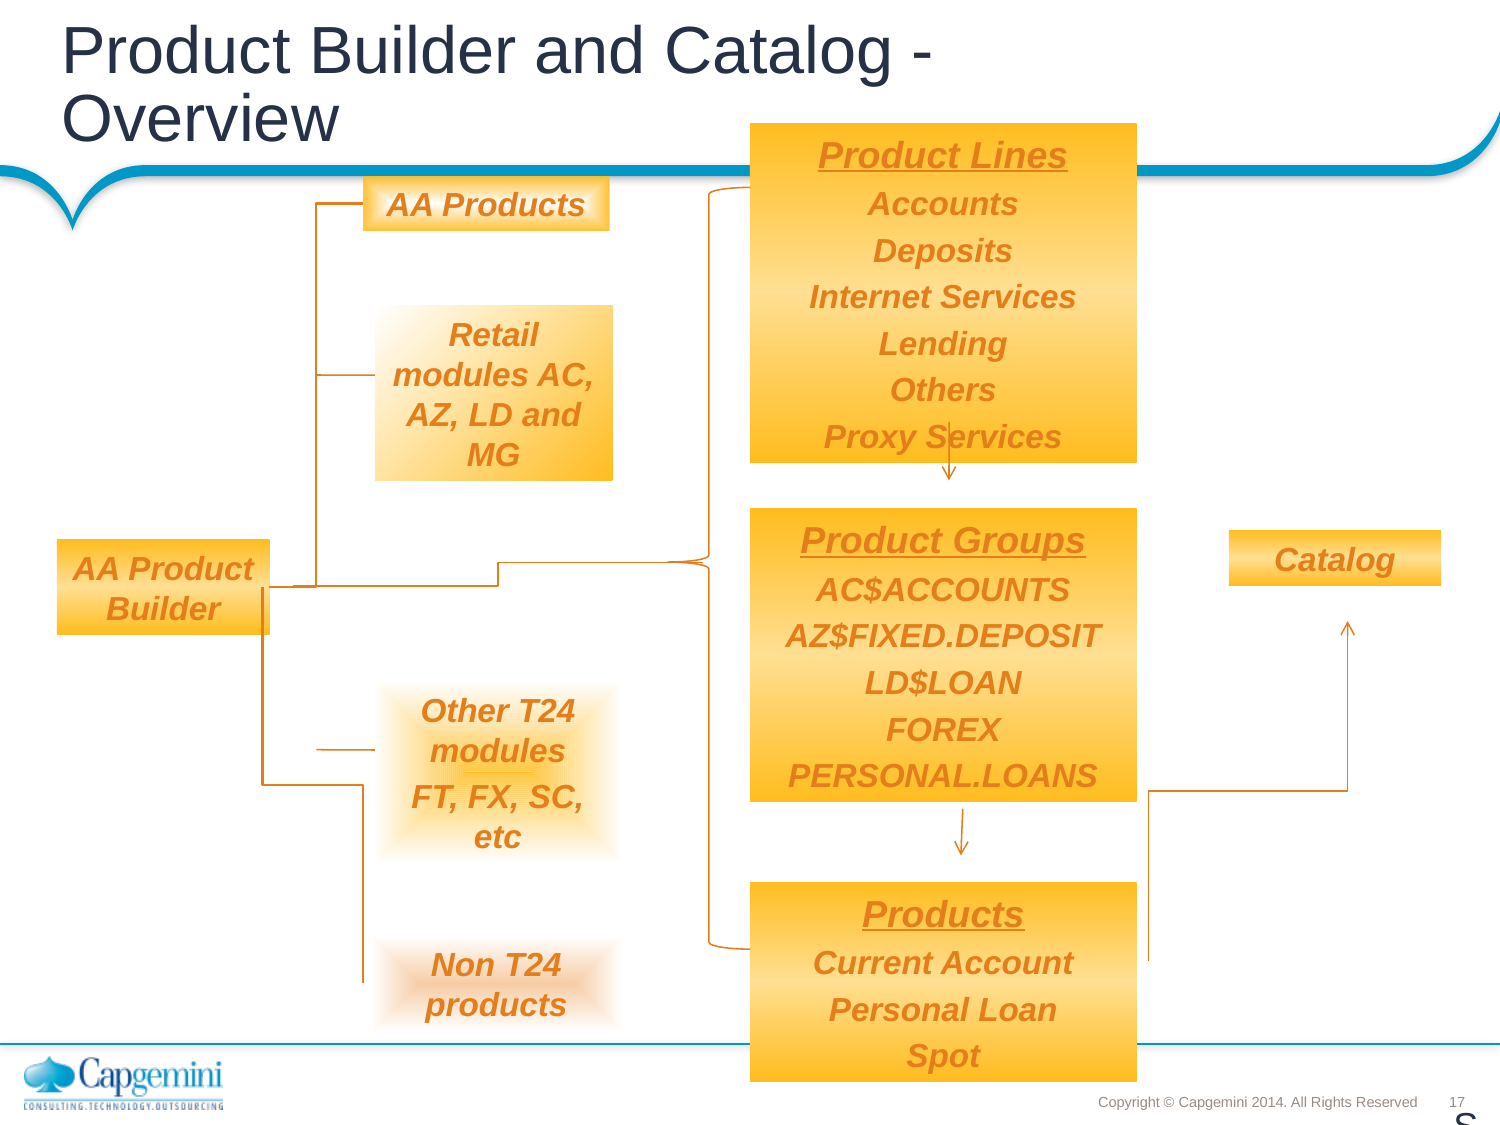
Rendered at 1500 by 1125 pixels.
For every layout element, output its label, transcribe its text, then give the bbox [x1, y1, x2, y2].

text_box Product Groups AC$ACCOUNTS AZ$FIXED.DEPOSIT LD$LOAN FOREX PERSONAL.LOANS [751, 508, 1137, 802]
text_box AA Products [363, 176, 610, 231]
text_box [262, 586, 364, 984]
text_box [292, 562, 704, 587]
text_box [1077, 691, 1419, 891]
title Product Builder and Catalog - Overview [12, 23, 1163, 150]
text_box Other T24 modules FT, FX, SC, etc [375, 681, 622, 863]
picture [24, 1056, 223, 1110]
slide_number Slide 17 [1438, 1094, 1478, 1117]
text_box [691, 186, 751, 950]
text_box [269, 203, 364, 585]
text_box Retail modules AC, AZ, LD and MG [374, 305, 613, 481]
text_box Catalog [1228, 530, 1442, 586]
text_box Non T24 products [371, 936, 621, 1031]
text_box Product Lines Accounts Deposits Internet Services Lending Others Proxy Services [749, 123, 1137, 463]
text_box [938, 830, 986, 834]
text_box Products Current Account Personal Loan Spot [749, 882, 1137, 1082]
text_box AA Product Builder [56, 539, 264, 635]
